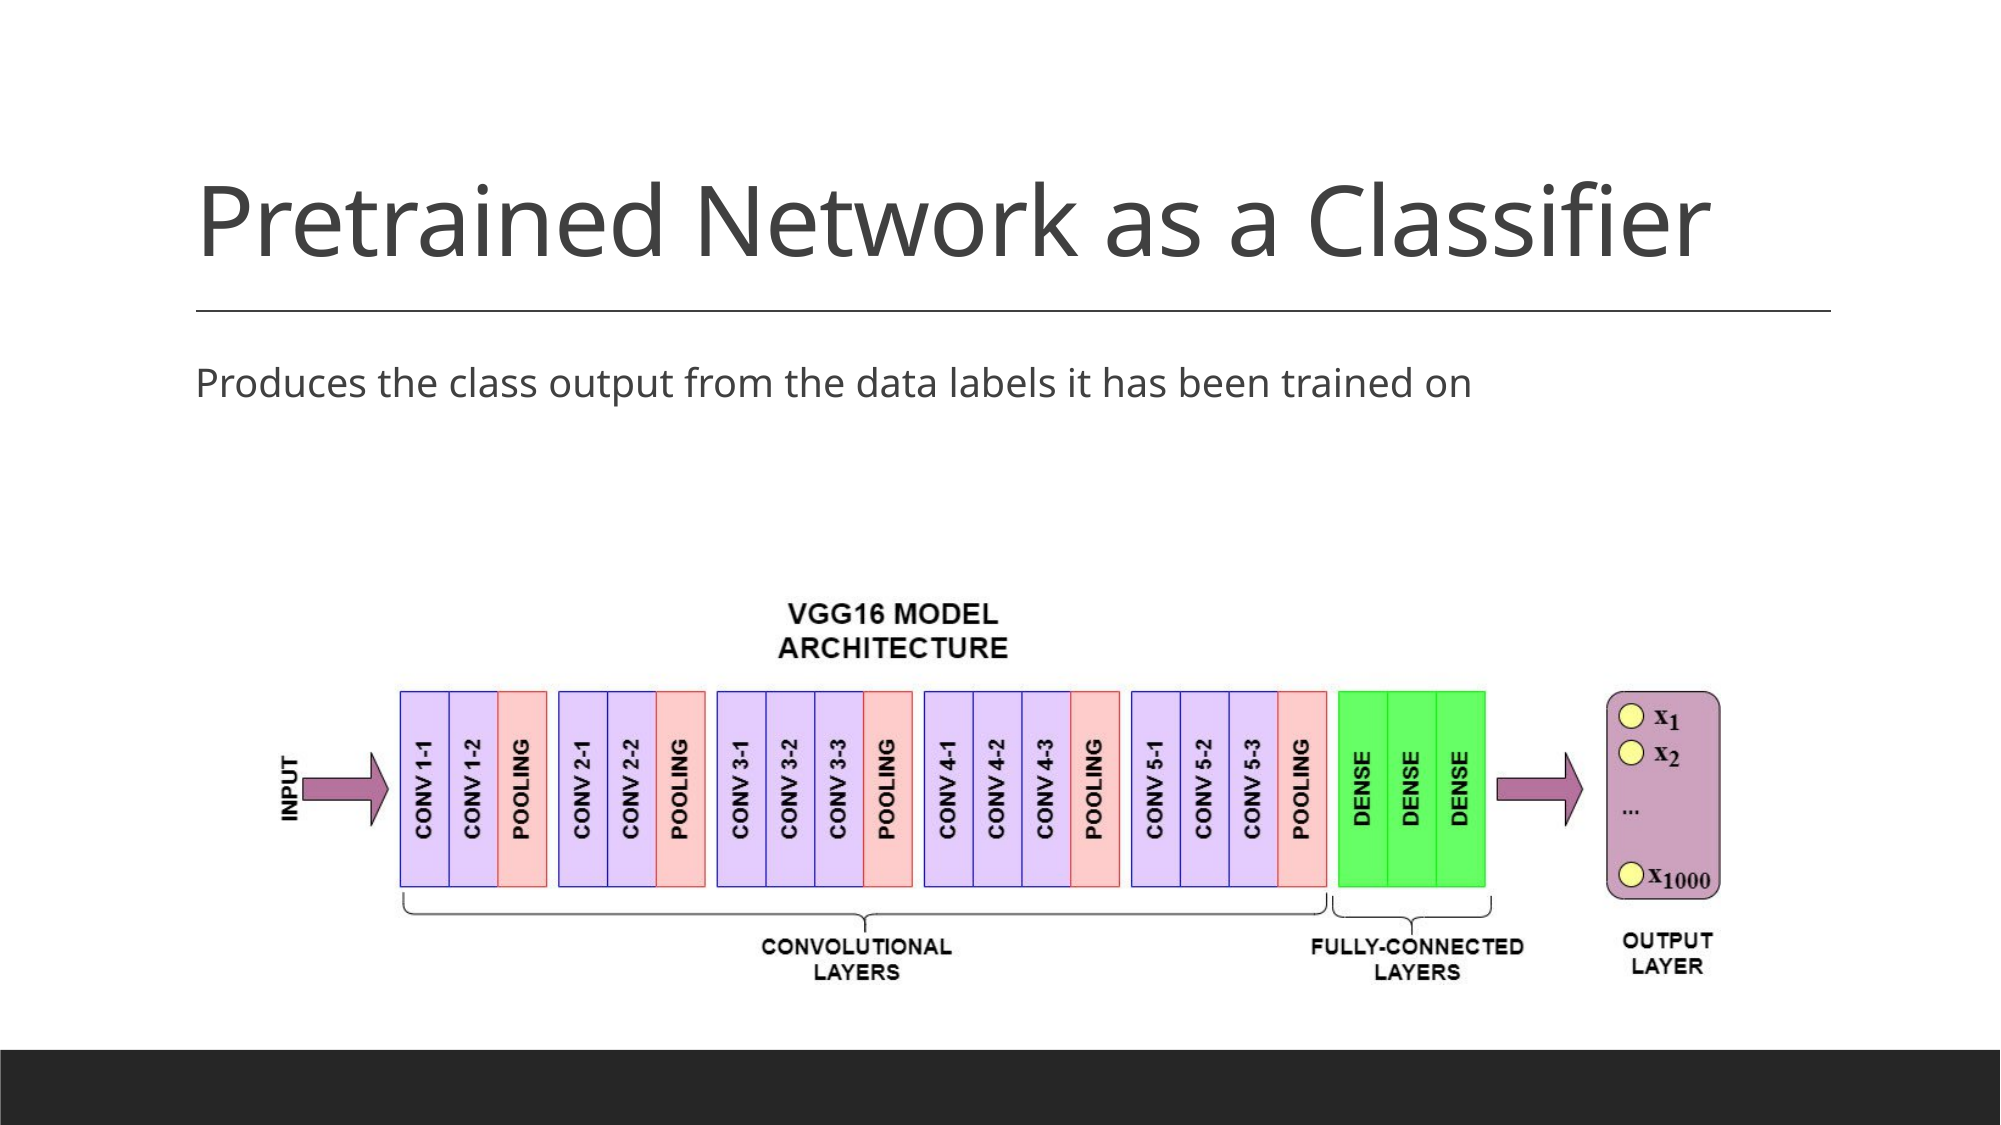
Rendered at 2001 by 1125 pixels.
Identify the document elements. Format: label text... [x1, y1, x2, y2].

title Pretrained Network as a Classifier [180, 47, 1830, 285]
picture [278, 595, 1722, 986]
list Produces the class output from the data labels it has been trained on [180, 345, 1830, 963]
